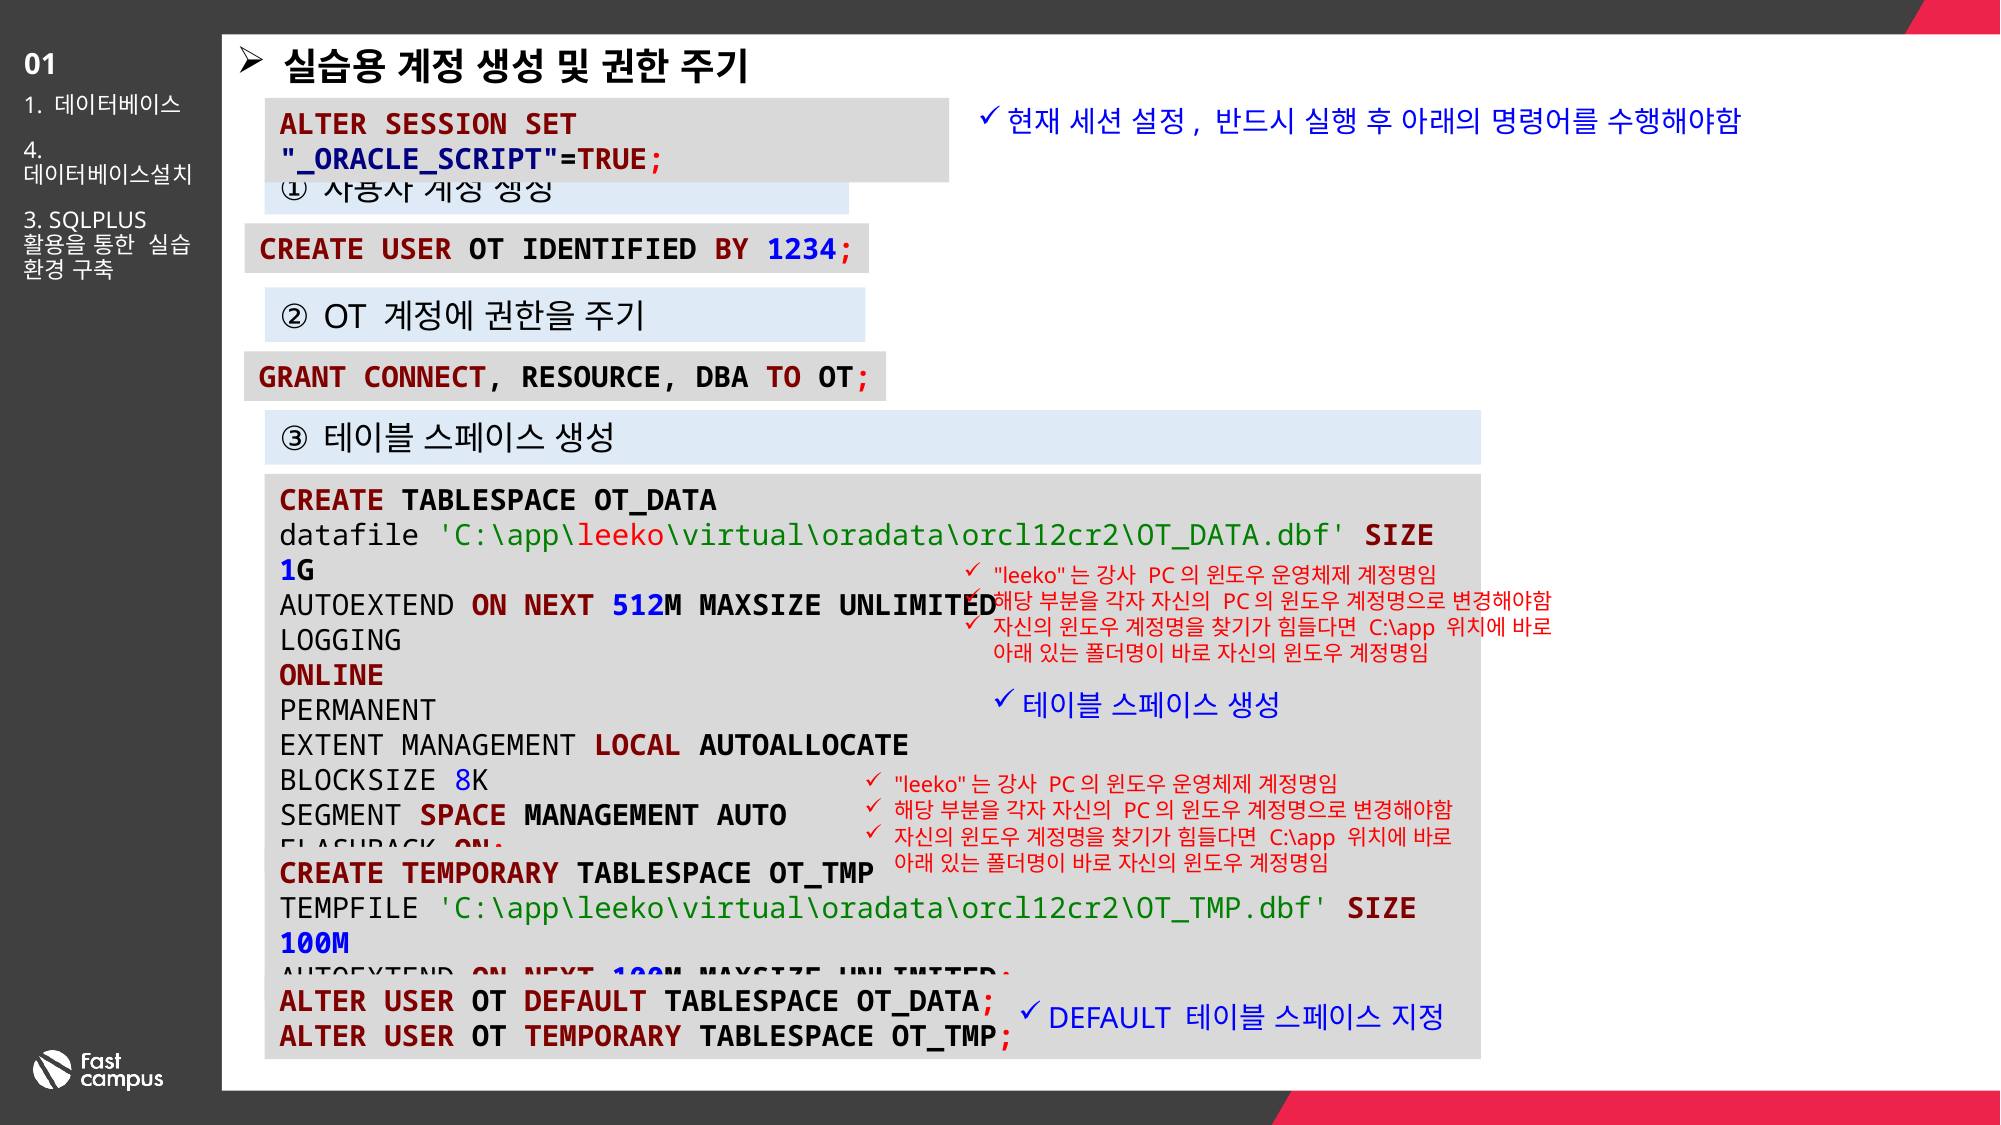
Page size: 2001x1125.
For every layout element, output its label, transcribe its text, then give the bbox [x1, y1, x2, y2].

list 01 [9, 41, 221, 86]
text_box 테이블 스페이스 생성 [264, 410, 1482, 465]
picture [33, 1050, 163, 1091]
text_box DEFAULT 테이블 스페이스 지정 [1003, 992, 1481, 1042]
text_box "leeko"는 강사 PC의 윈도우 운영체제 계정명임 해당 부분을 각자 자신의 PC의 윈도우 계정명으로 변경해야함 자신의 윈도우 계정명을 찾기가 힘들다면 C:\app 위치에 바로 아래 있는 폴더명이 바로 자신의 윈도우 계정명임 [949, 553, 1581, 674]
text_box CREATE TEMPORARY TABLESPACE OT_TMP TEMPFILE 'C:\app\leeko\virtual\oradata\orcl12cr2\OT_TMP.dbf' SIZE 100M AUTOEXTEND ON NEXT 100M MAXSIZE UNLIMITED; [264, 846, 1481, 974]
text_box 실습용 계정 생성 및 권한 주기 [221, 35, 765, 95]
text_box 사용자 계정 생성 [264, 183, 850, 215]
text_box "leeko"는 강사 PC의 윈도우 운영체제 계정명임 해당 부분을 각자 자신의 PC의 윈도우 계정명으로 변경해야함 자신의 윈도우 계정명을 찾기가 힘들다면 C:\app 위치에 바로 아래 있는 폴더명이 바로 자신의 윈도우 계정명임 [849, 763, 1481, 884]
text_box CREATE TABLESPACE OT_DATA datafile 'C:\app\leeko\virtual\oradata\orcl12cr2\OT_DATA.dbf' SIZE 1G AUTOEXTEND ON NEXT 512M MAXSIZE UNLIMITED LOGGING ONLINE PERMANENT EXTENT MANAGEMENT LOCAL AUTOALLOCATE BLOCKSIZE 8K SEGMENT SPACE MANAGEMENT AUTO FLASHBACK ON; [264, 473, 1481, 846]
text_box ALTER USER OT DEFAULT TABLESPACE OT_DATA; ALTER USER OT TEMPORARY TABLESPACE OT_TMP; [264, 974, 1481, 1060]
text_box GRANT CONNECT, RESOURCE, DBA TO OT; [243, 351, 886, 401]
text_box 현재 세션 설정, 반드시 실행 후 아래의 명령어를 수행해야함 [963, 96, 1889, 147]
text_box OT 계정에 권한을 주기 [264, 287, 866, 343]
text_box CREATE USER OT IDENTIFIED BY 1234; [244, 223, 870, 273]
text_box 테이블 스페이스 생성 [977, 679, 1670, 730]
text_box ALTER SESSION SET "_ORACLE_SCRIPT"=TRUE; [264, 97, 950, 183]
list 1. 데이터베이스 4. 데이터베이스설치 3. SQLPLUS 활용을 통한 실습 환경 구축 [8, 86, 229, 291]
